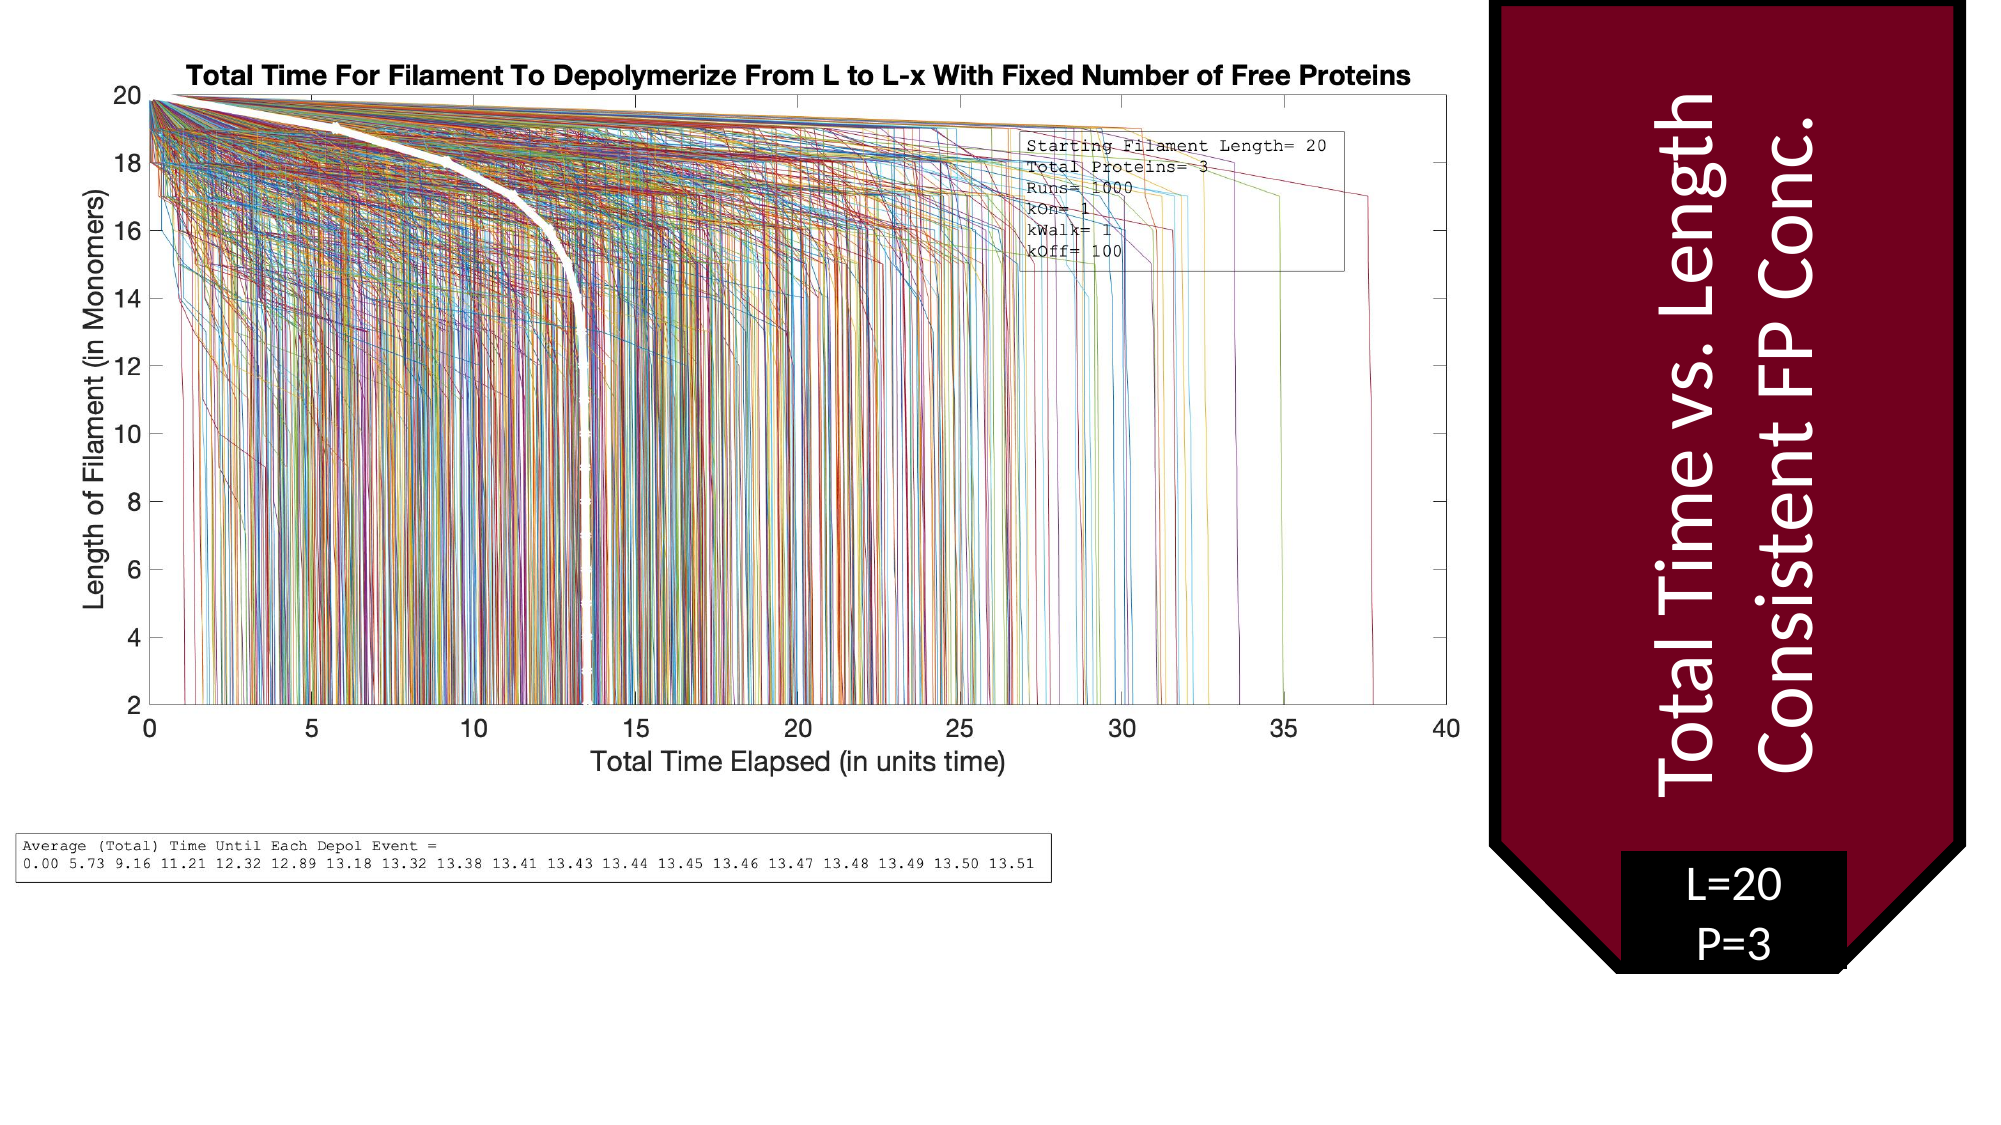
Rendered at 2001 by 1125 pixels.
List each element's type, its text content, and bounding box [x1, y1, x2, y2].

text_box L=20 P=3 [1621, 851, 1847, 969]
text_box Total Time vs. Length Consistent FP Conc. [1621, 38, 1882, 851]
picture [0, 38, 1476, 904]
text_box [1494, 0, 1961, 969]
